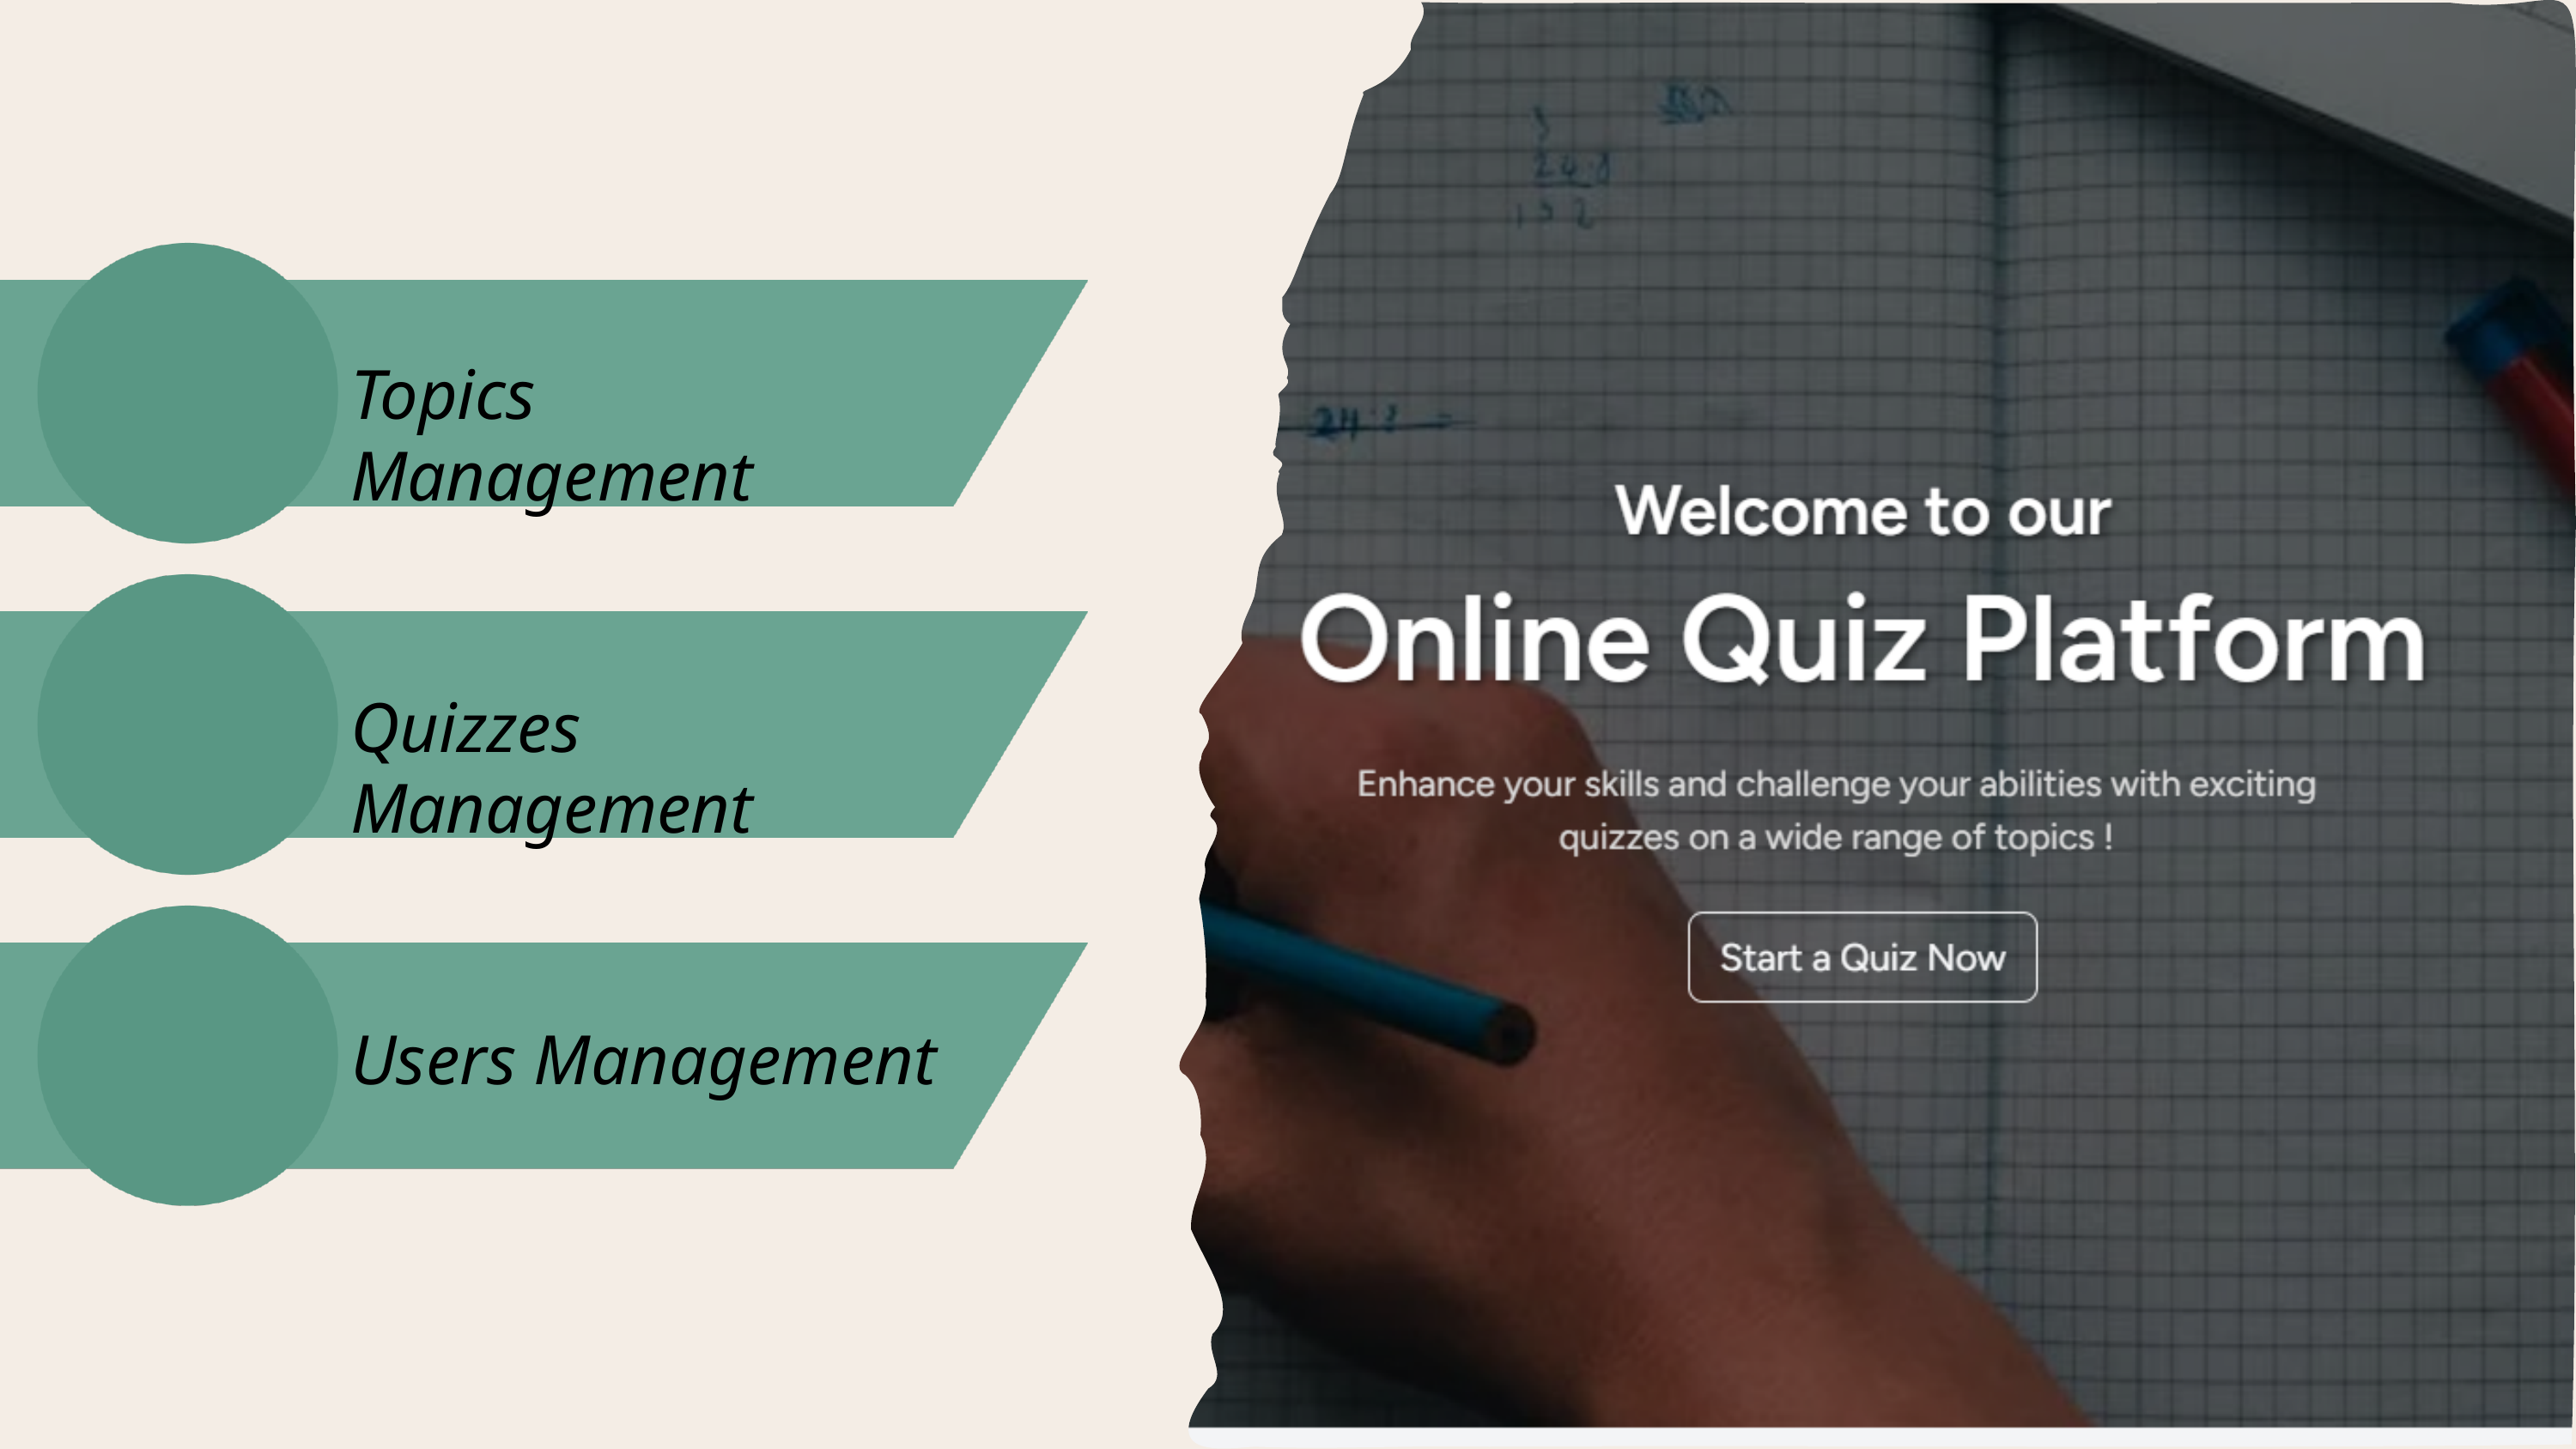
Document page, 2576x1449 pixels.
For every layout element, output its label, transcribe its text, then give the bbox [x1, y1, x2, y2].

text_box Quizzes Management [350, 683, 993, 847]
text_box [1179, 0, 2576, 1449]
text_box Topics Management [350, 351, 956, 515]
text_box [0, 242, 1088, 1206]
text_box Users Management [350, 1016, 956, 1099]
